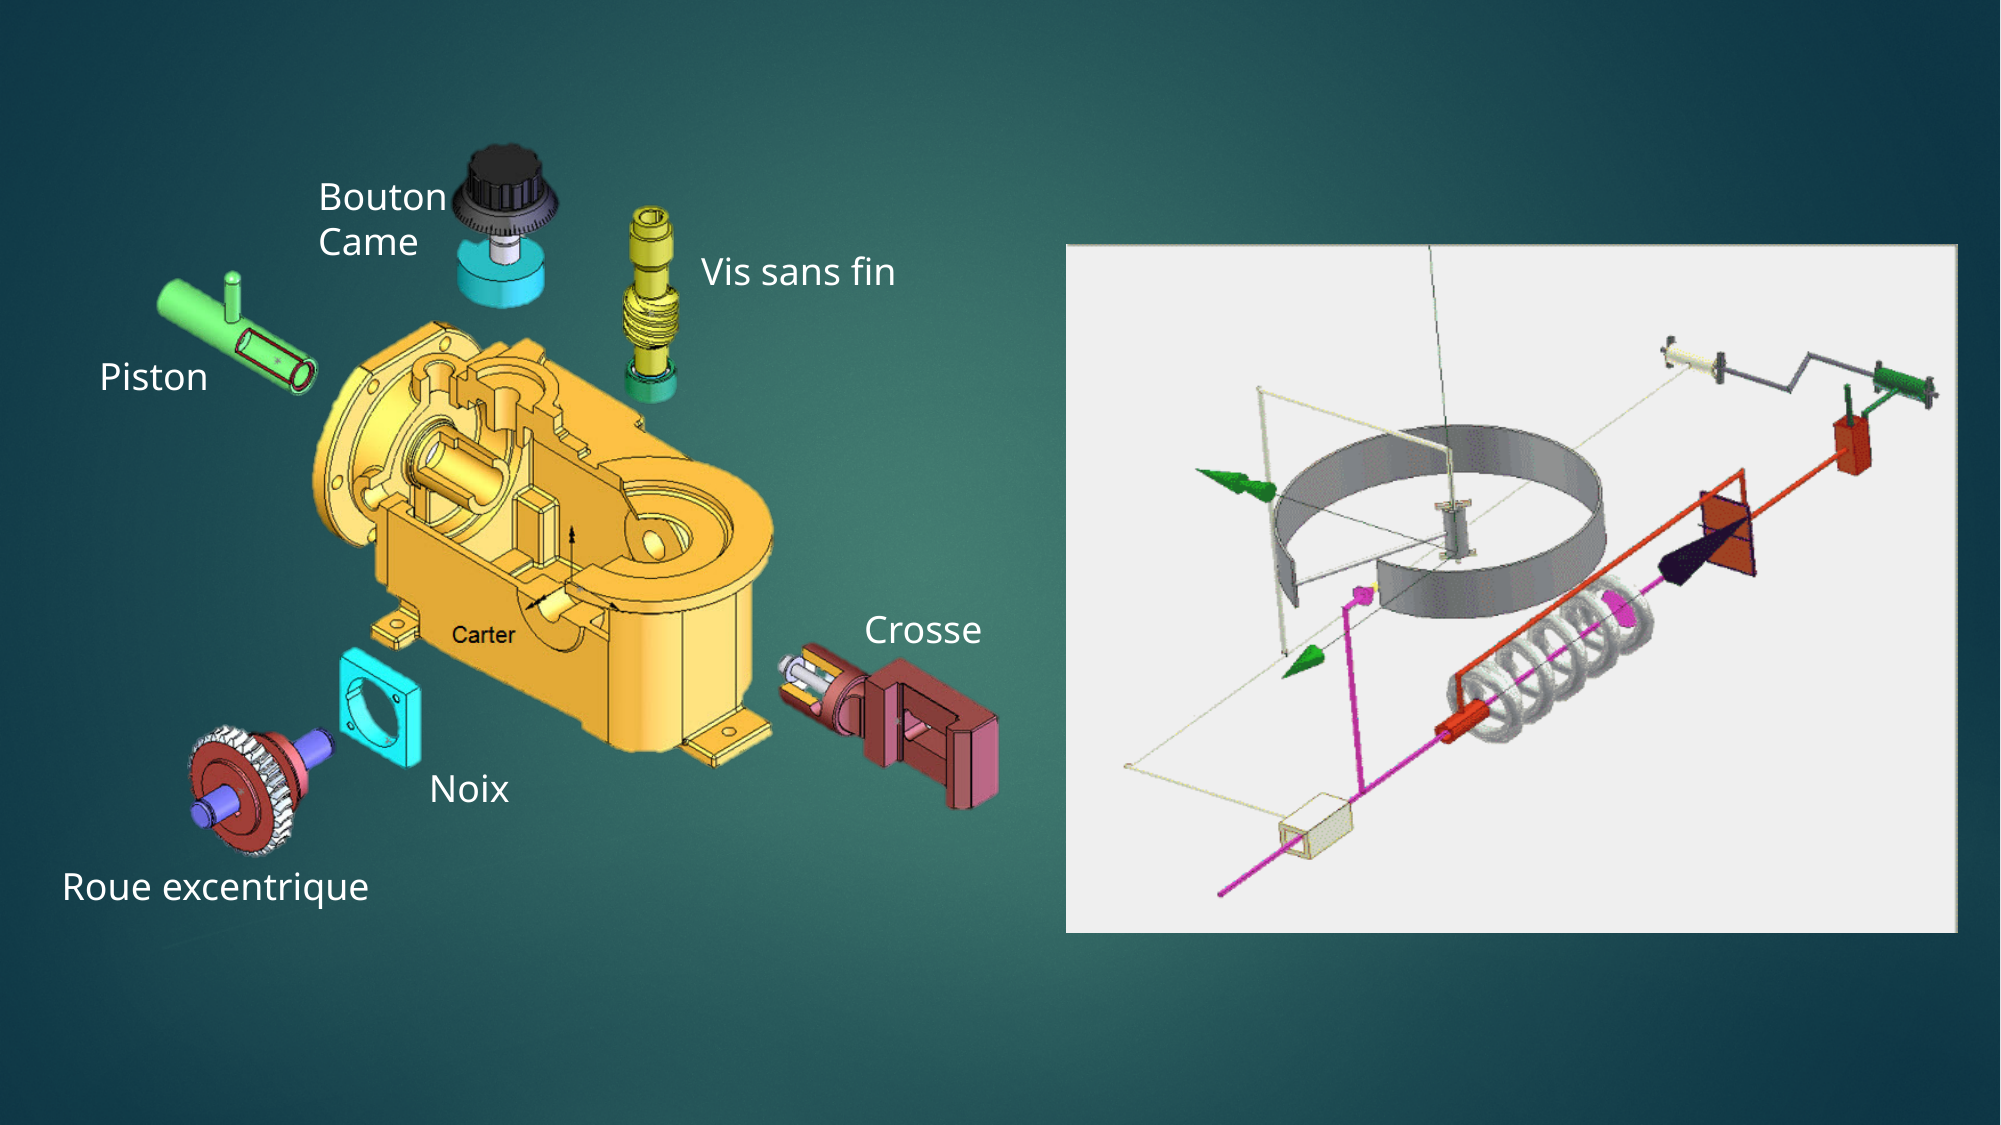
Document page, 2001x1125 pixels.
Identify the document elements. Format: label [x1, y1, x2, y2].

picture [1066, 244, 1958, 934]
text_box [46, 118, 1105, 917]
